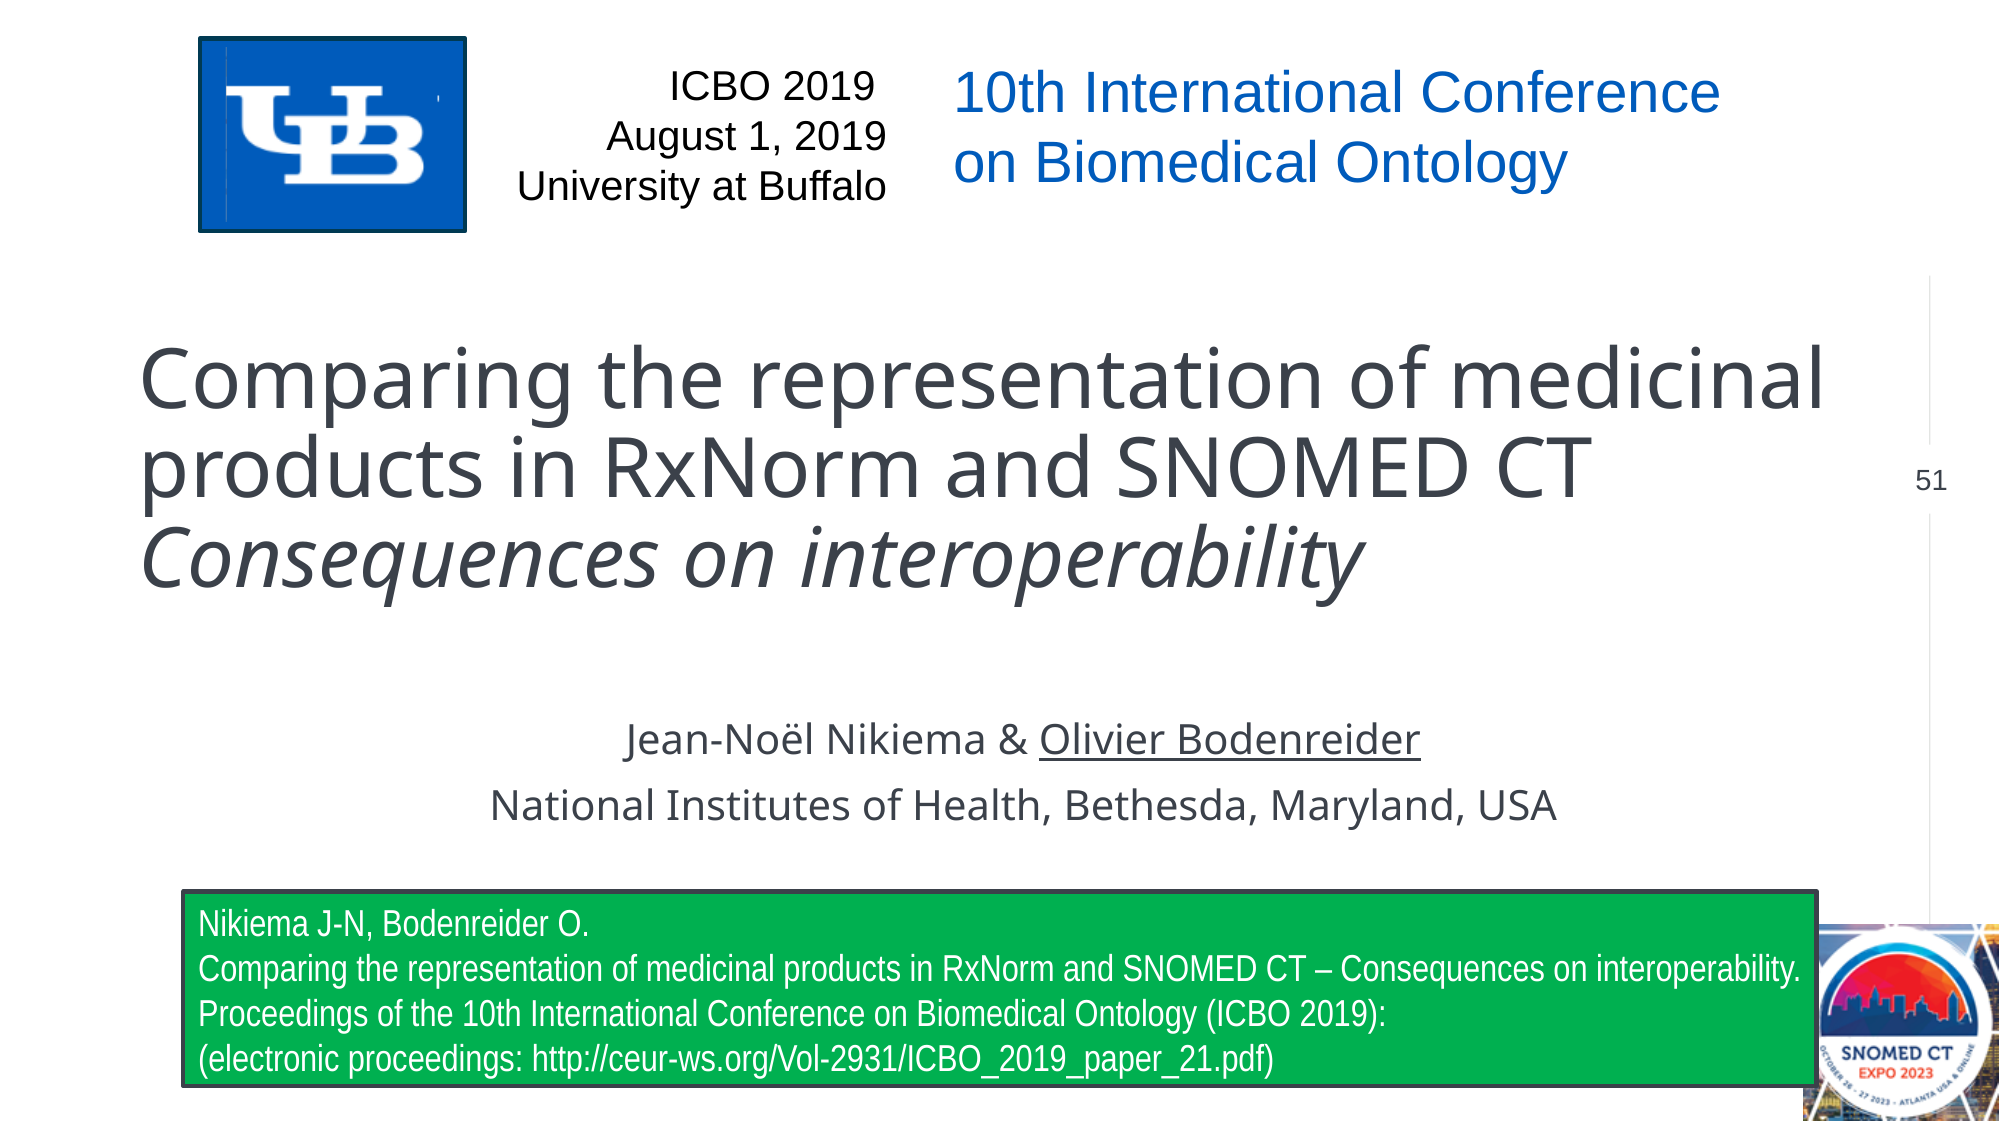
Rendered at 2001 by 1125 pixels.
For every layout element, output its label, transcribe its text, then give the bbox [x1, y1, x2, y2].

subtitle Jean-Noël Nikiema & Olivier Bodenreider National Institutes of Health, Bethesda, Maryland, USA [166, 711, 1881, 880]
title Comparing the representation of medicinal products in RxNorm and SNOMED CT Consequences on interoperability [123, 275, 1877, 667]
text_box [199, 38, 1801, 232]
picture [1803, 924, 1999, 1121]
text_box Nikiema J-N, Bodenreider O. Comparing the representation of medicinal products in RxNorm and SNOMED CT – Consequences on interoperability. Proceedings of the 10th International Conference on Biomedical Ontology (ICBO 2019): (electronic proceedings: http://ceur-ws.org/Vol-2931/ICBO_2019_paper_21.pdf) [181, 889, 1819, 1088]
